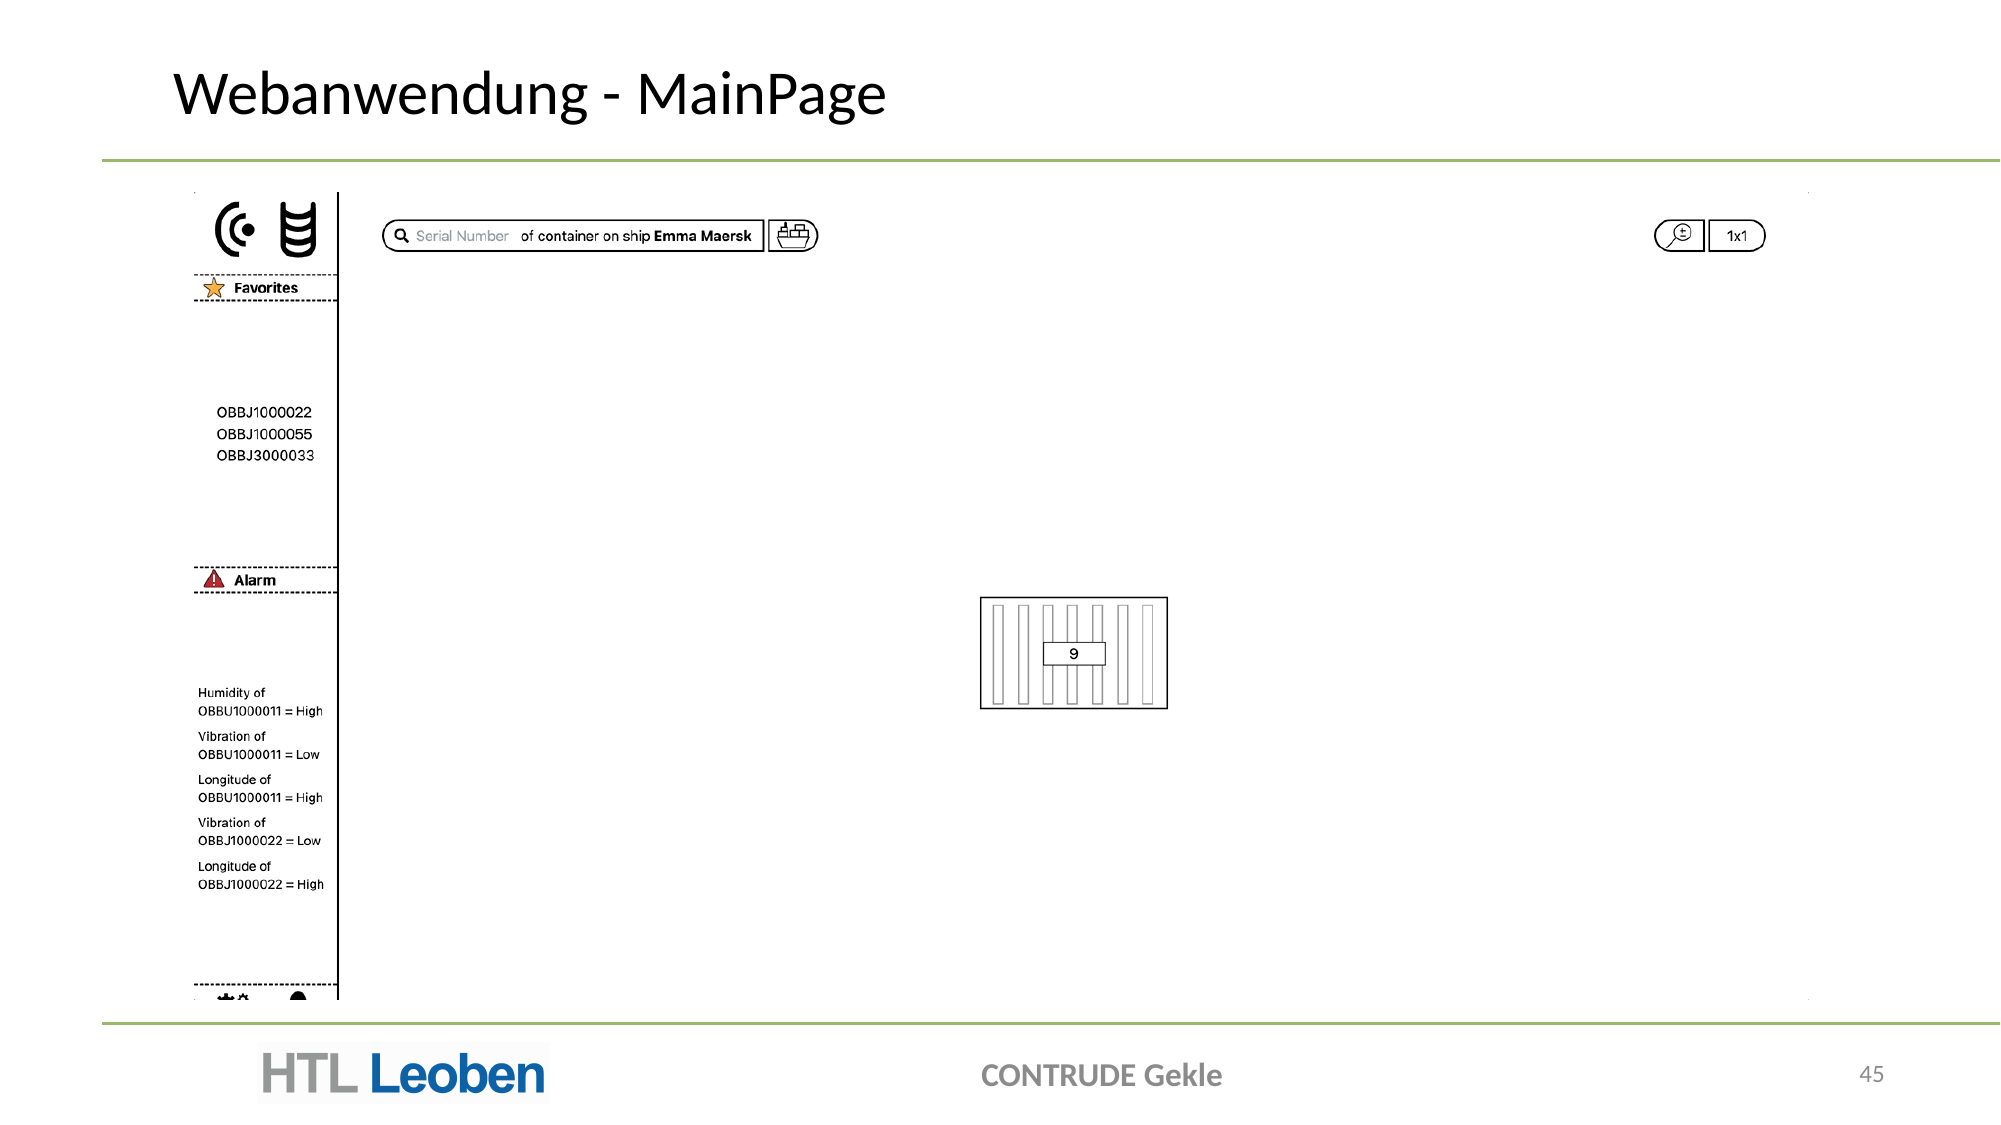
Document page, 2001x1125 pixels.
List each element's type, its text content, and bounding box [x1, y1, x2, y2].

title Webanwendung - MainPage [158, 30, 1844, 149]
footer CONTRUDE Gekle [432, 1042, 1433, 1103]
picture [194, 192, 1809, 1000]
picture [257, 1042, 550, 1104]
slide_number 45 [1433, 1042, 1900, 1103]
